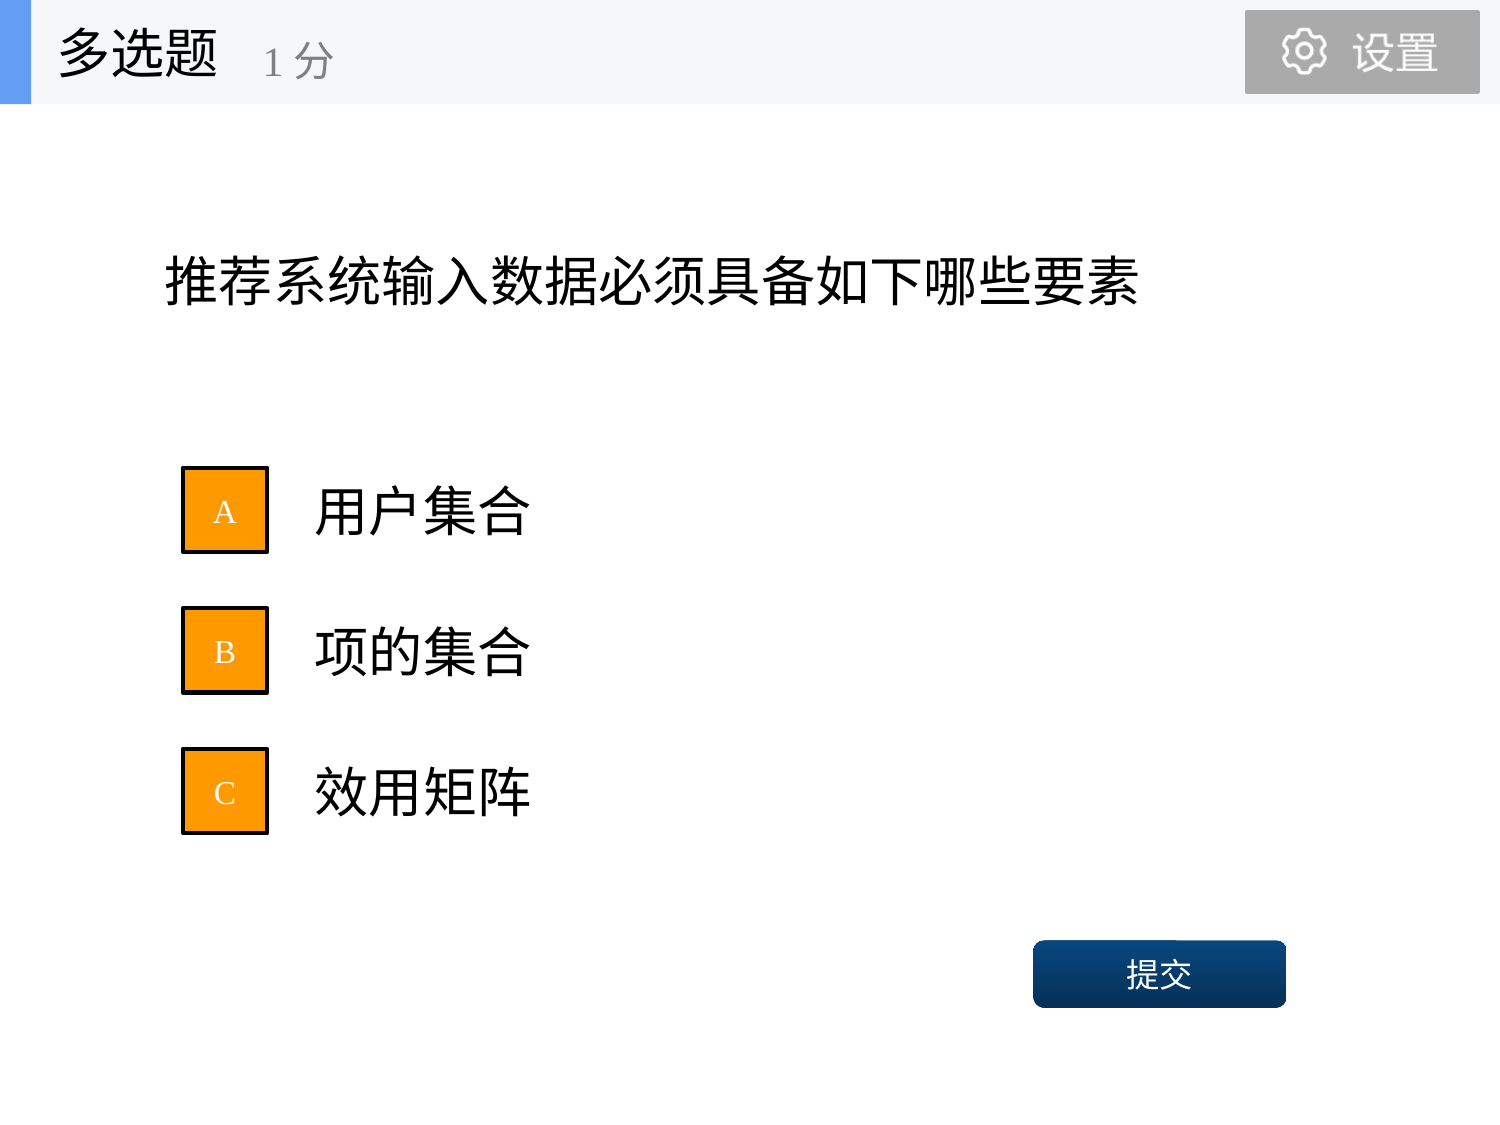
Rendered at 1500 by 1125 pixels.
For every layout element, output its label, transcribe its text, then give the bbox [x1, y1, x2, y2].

text_box A [181, 466, 269, 554]
text_box 项的集合 [299, 597, 1350, 703]
text_box 效用矩阵 [299, 738, 1350, 844]
text_box 用户集合 [299, 456, 1350, 563]
text_box 推荐系统输入数据必须具备如下哪些要素 [149, 113, 1350, 456]
text_box 提交 [1031, 938, 1289, 1011]
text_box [0, 0, 1500, 105]
text_box B [181, 606, 269, 695]
picture [1245, 10, 1480, 94]
text_box C [181, 747, 269, 835]
